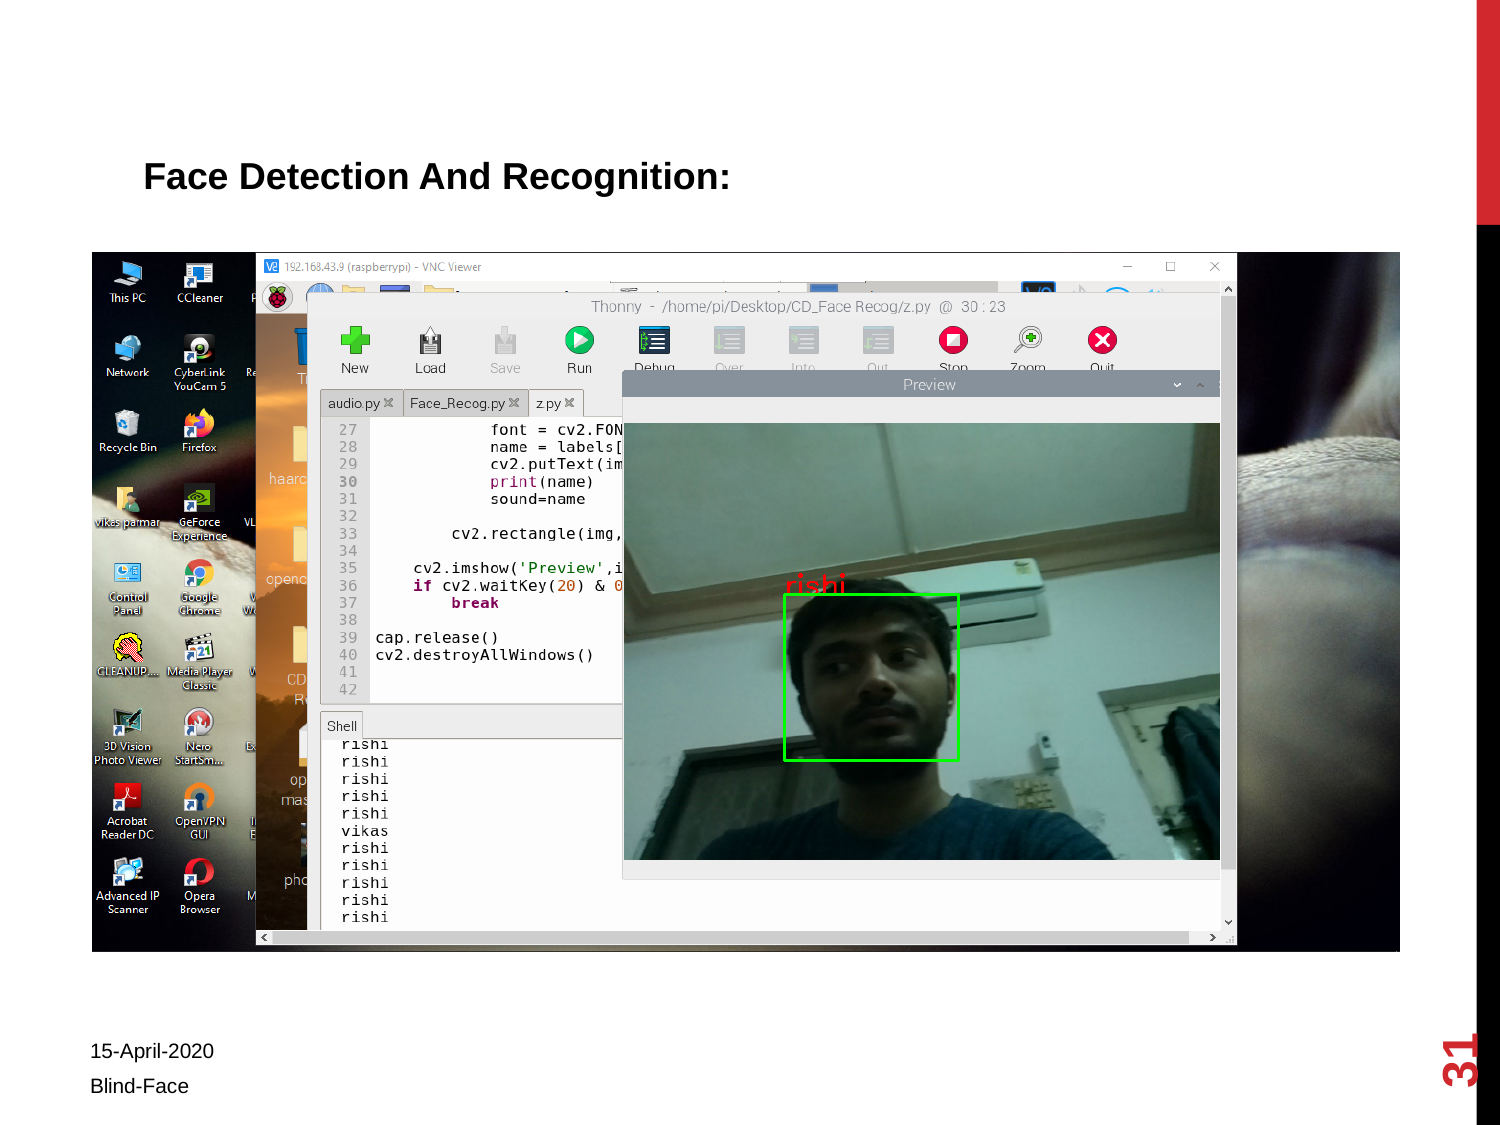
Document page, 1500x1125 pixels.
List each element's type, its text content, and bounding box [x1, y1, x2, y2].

slide_number 15-April-2020 [75, 1012, 638, 1063]
footer Blind-Face [75, 1065, 638, 1112]
picture [92, 252, 1401, 952]
slide_number 31 [1427, 887, 1488, 1104]
text_box Face Detection And Recognition: [128, 145, 1119, 205]
title Face Detection And Face Recognition: [75, 25, 1025, 250]
